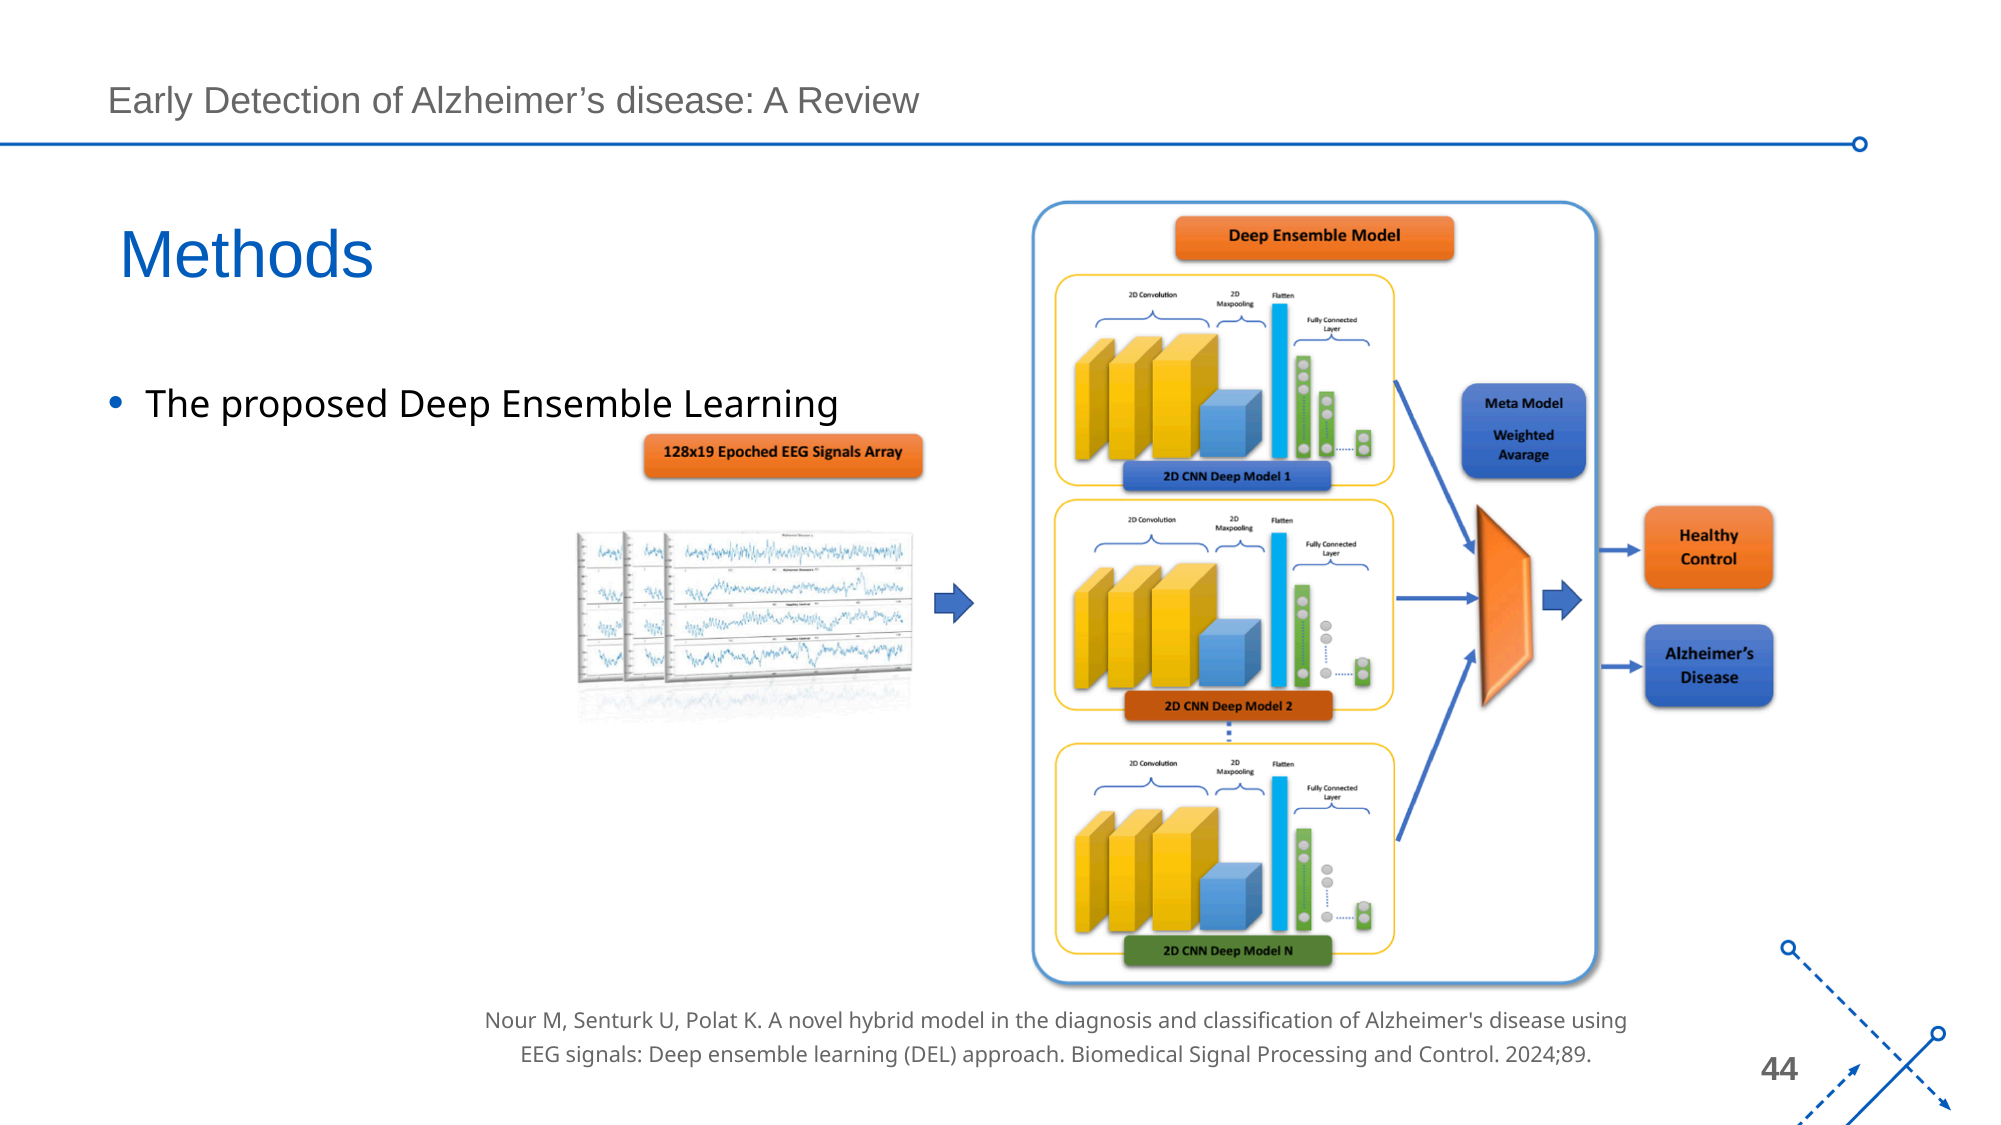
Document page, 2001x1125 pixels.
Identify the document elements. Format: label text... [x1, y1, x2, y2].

text_box Nour M, Senturk U, Polat K. A novel hybrid model in the diagnosis and classification of Alzheimer's disease using EEG signals: Deep ensemble learning (DEL) approach. Biomedical Signal Processing and Control. 2024;89. [449, 991, 1665, 1083]
title Methods [104, 211, 575, 299]
picture [0, 0, 2001, 1125]
list The proposed Deep Ensemble Learning [93, 358, 575, 474]
